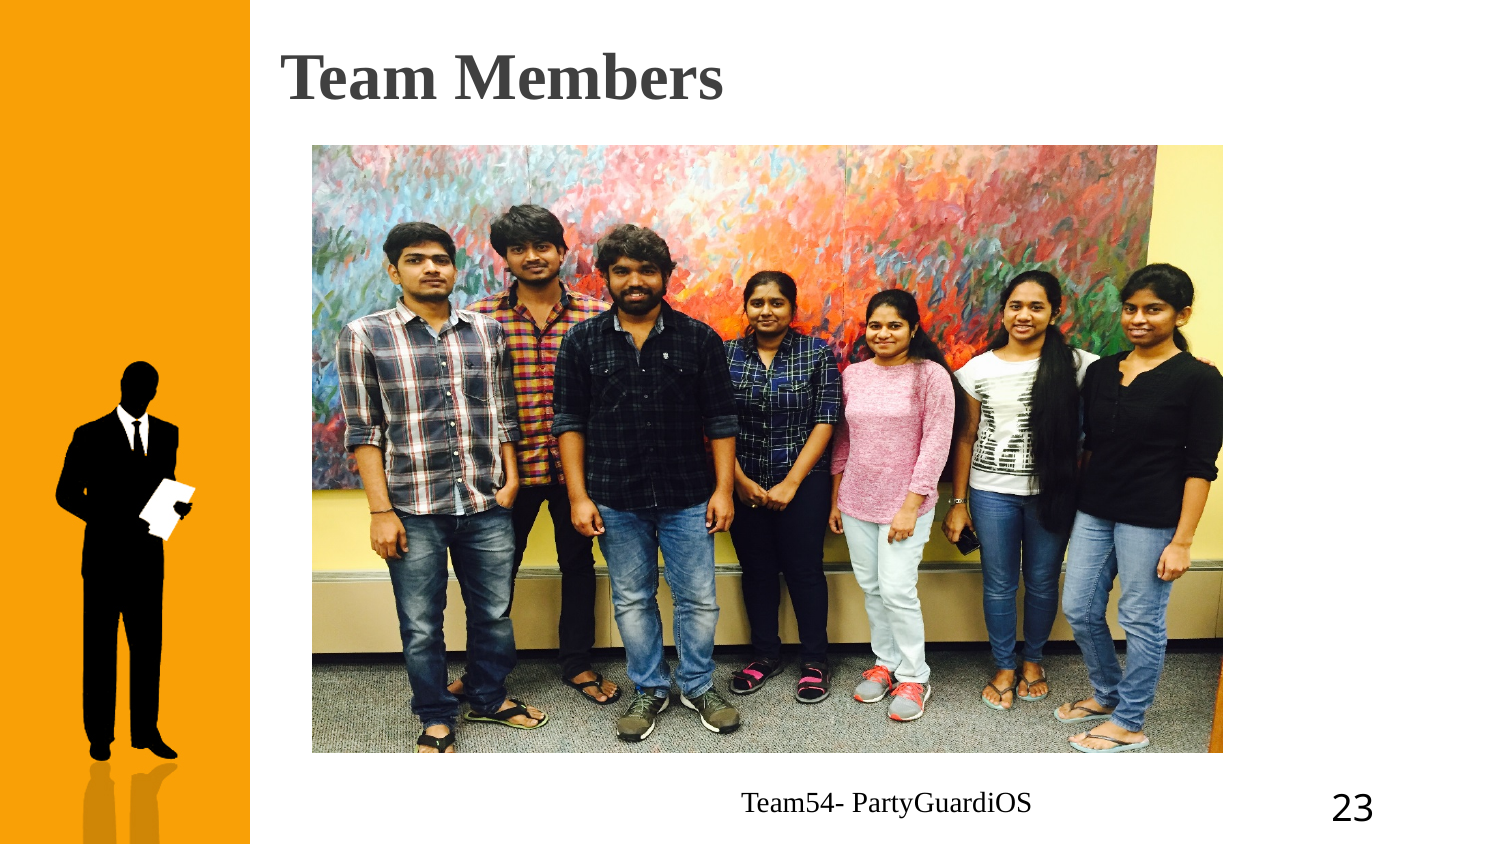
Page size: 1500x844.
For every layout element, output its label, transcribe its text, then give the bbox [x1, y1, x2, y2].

picture [0, 0, 1500, 844]
text_box Team54- PartyGuardiOS [726, 776, 1176, 826]
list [312, 144, 1223, 753]
title Team Members [265, 0, 1500, 146]
text_box 23 [1316, 776, 1390, 836]
